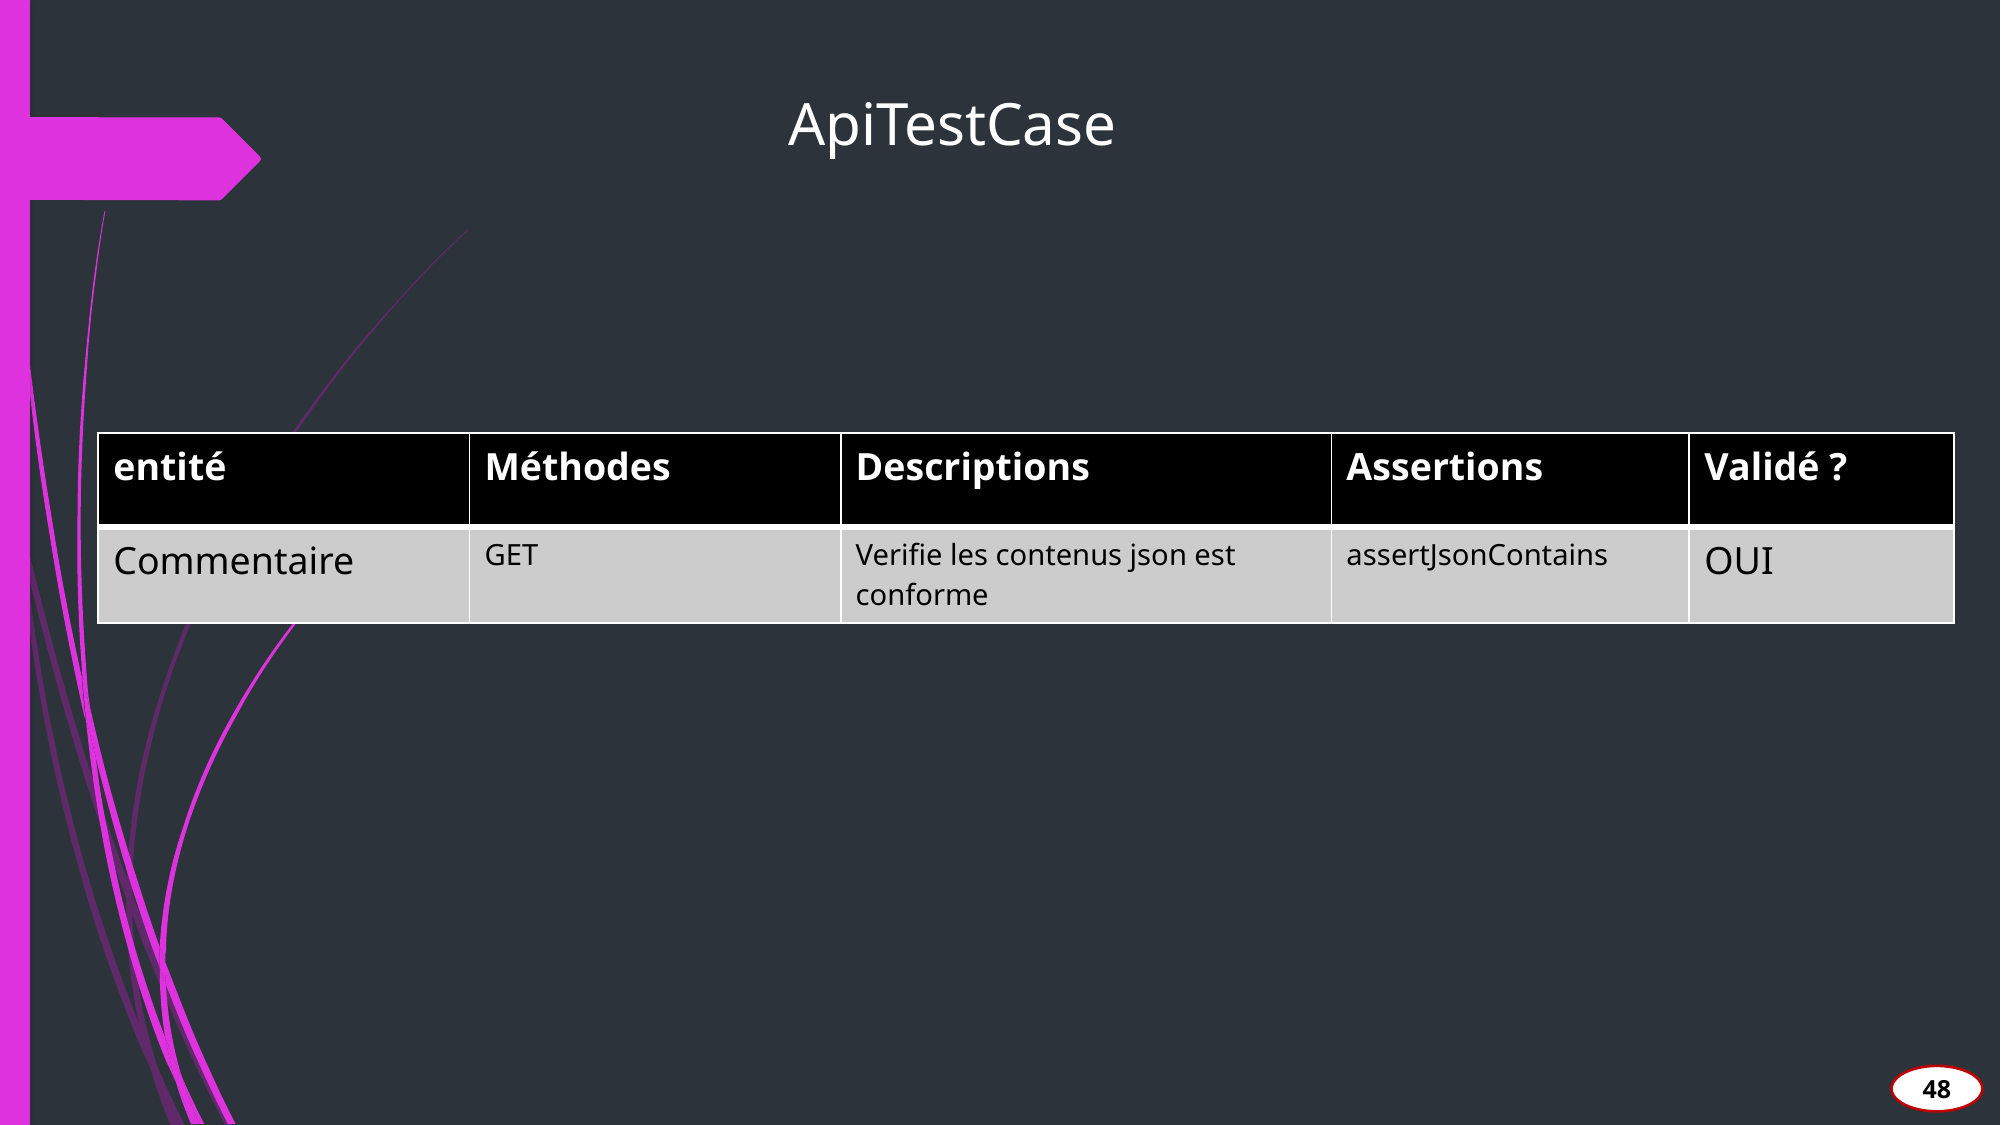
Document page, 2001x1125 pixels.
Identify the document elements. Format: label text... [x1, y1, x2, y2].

table_cell OUI [1690, 530, 1953, 622]
text_box ApiTestCase [773, 79, 1227, 165]
table_cell Verifie les contenus json est conforme [842, 530, 1331, 622]
table_header entité [99, 434, 469, 524]
table_cell Commentaire [99, 530, 469, 622]
table_header Descriptions [842, 434, 1331, 524]
table_cell assertJsonContains [1332, 530, 1688, 622]
table_header Méthodes [470, 434, 840, 524]
table_header Assertions [1332, 434, 1688, 524]
table_header Validé ? [1690, 434, 1953, 524]
text_box 48 [1890, 1064, 1984, 1113]
table_cell GET [470, 530, 840, 622]
